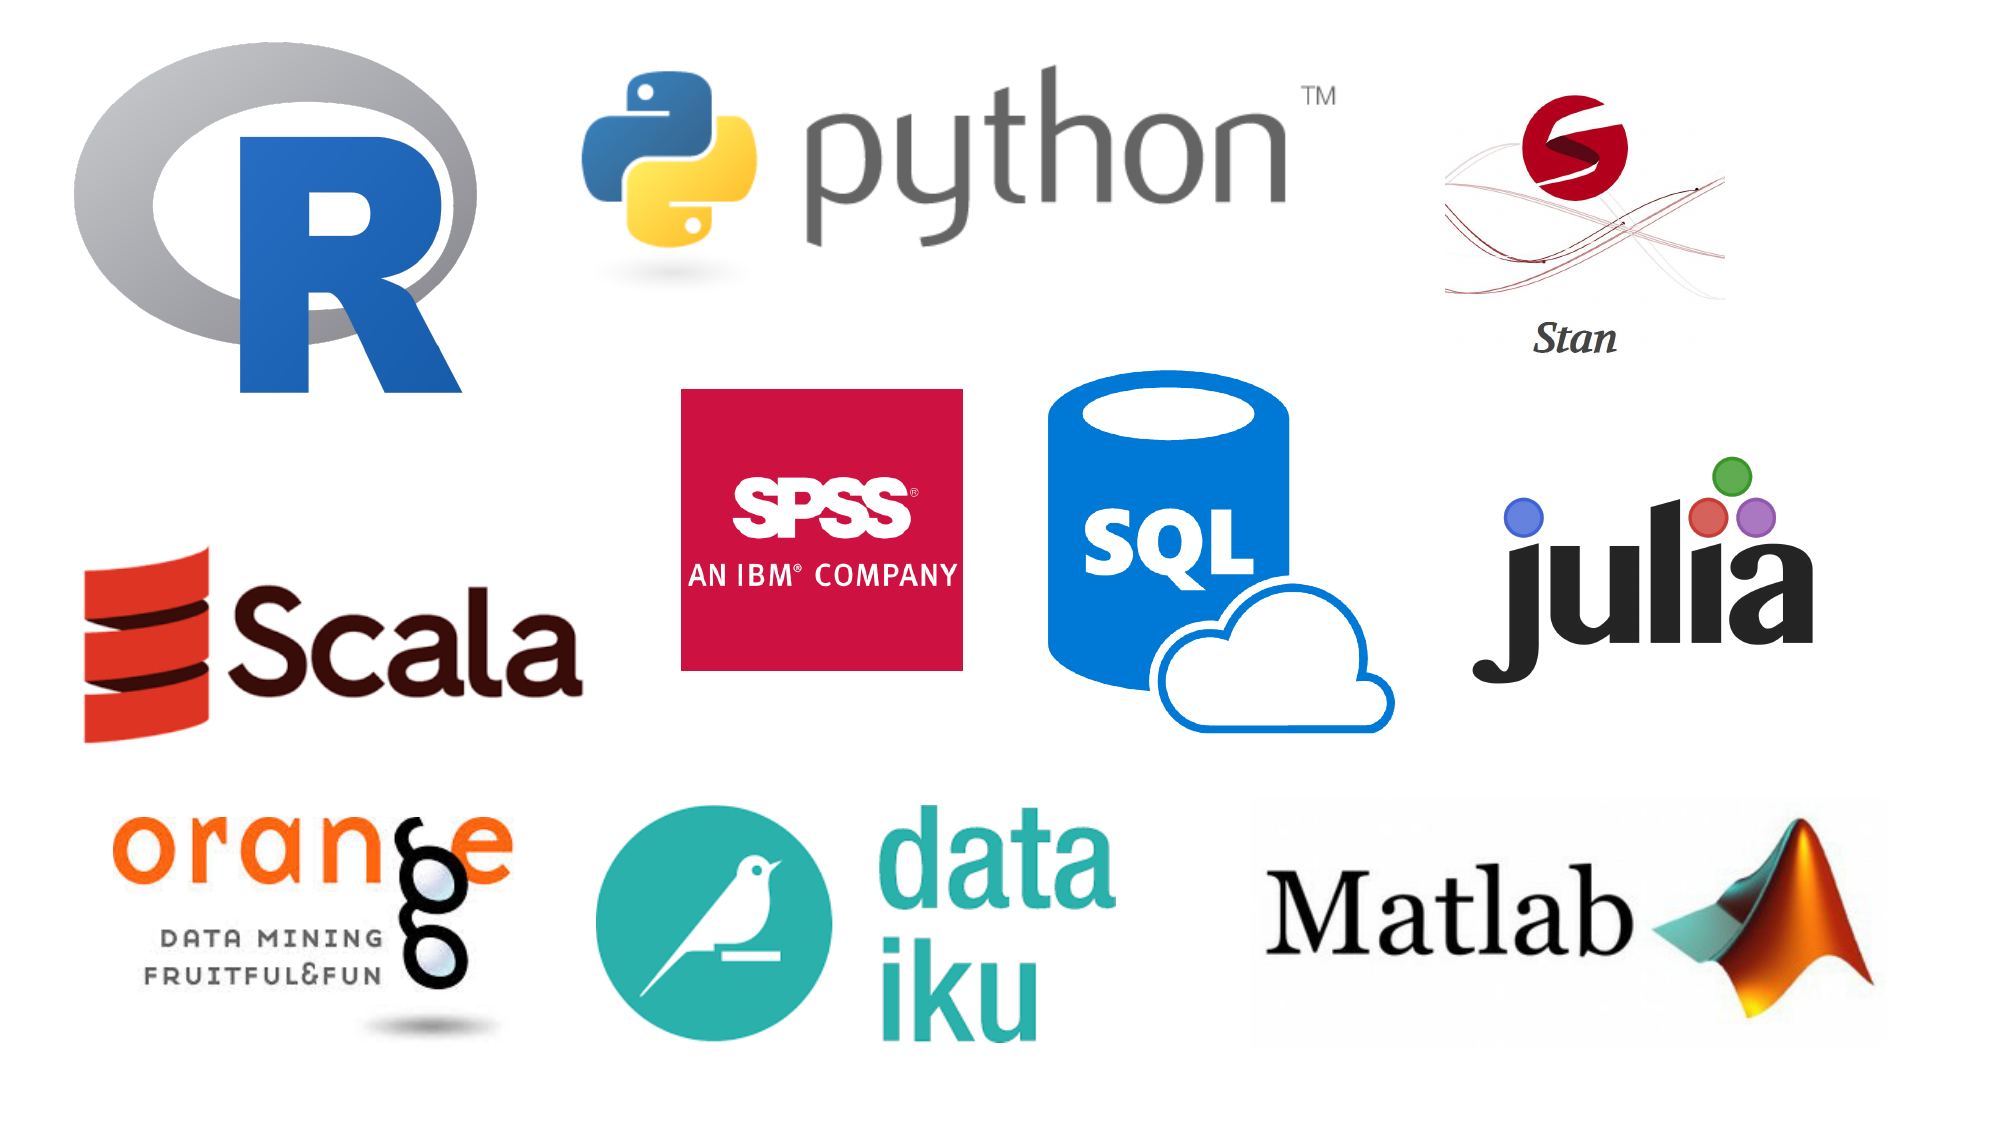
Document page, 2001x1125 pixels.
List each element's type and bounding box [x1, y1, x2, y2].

picture [596, 805, 1116, 1043]
picture [1250, 798, 1887, 1048]
picture [73, 19, 1409, 394]
picture [1038, 369, 1404, 734]
picture [681, 389, 963, 671]
picture [1468, 451, 1817, 688]
picture [73, 539, 597, 755]
picture [1445, 88, 1725, 370]
picture [113, 817, 561, 1093]
